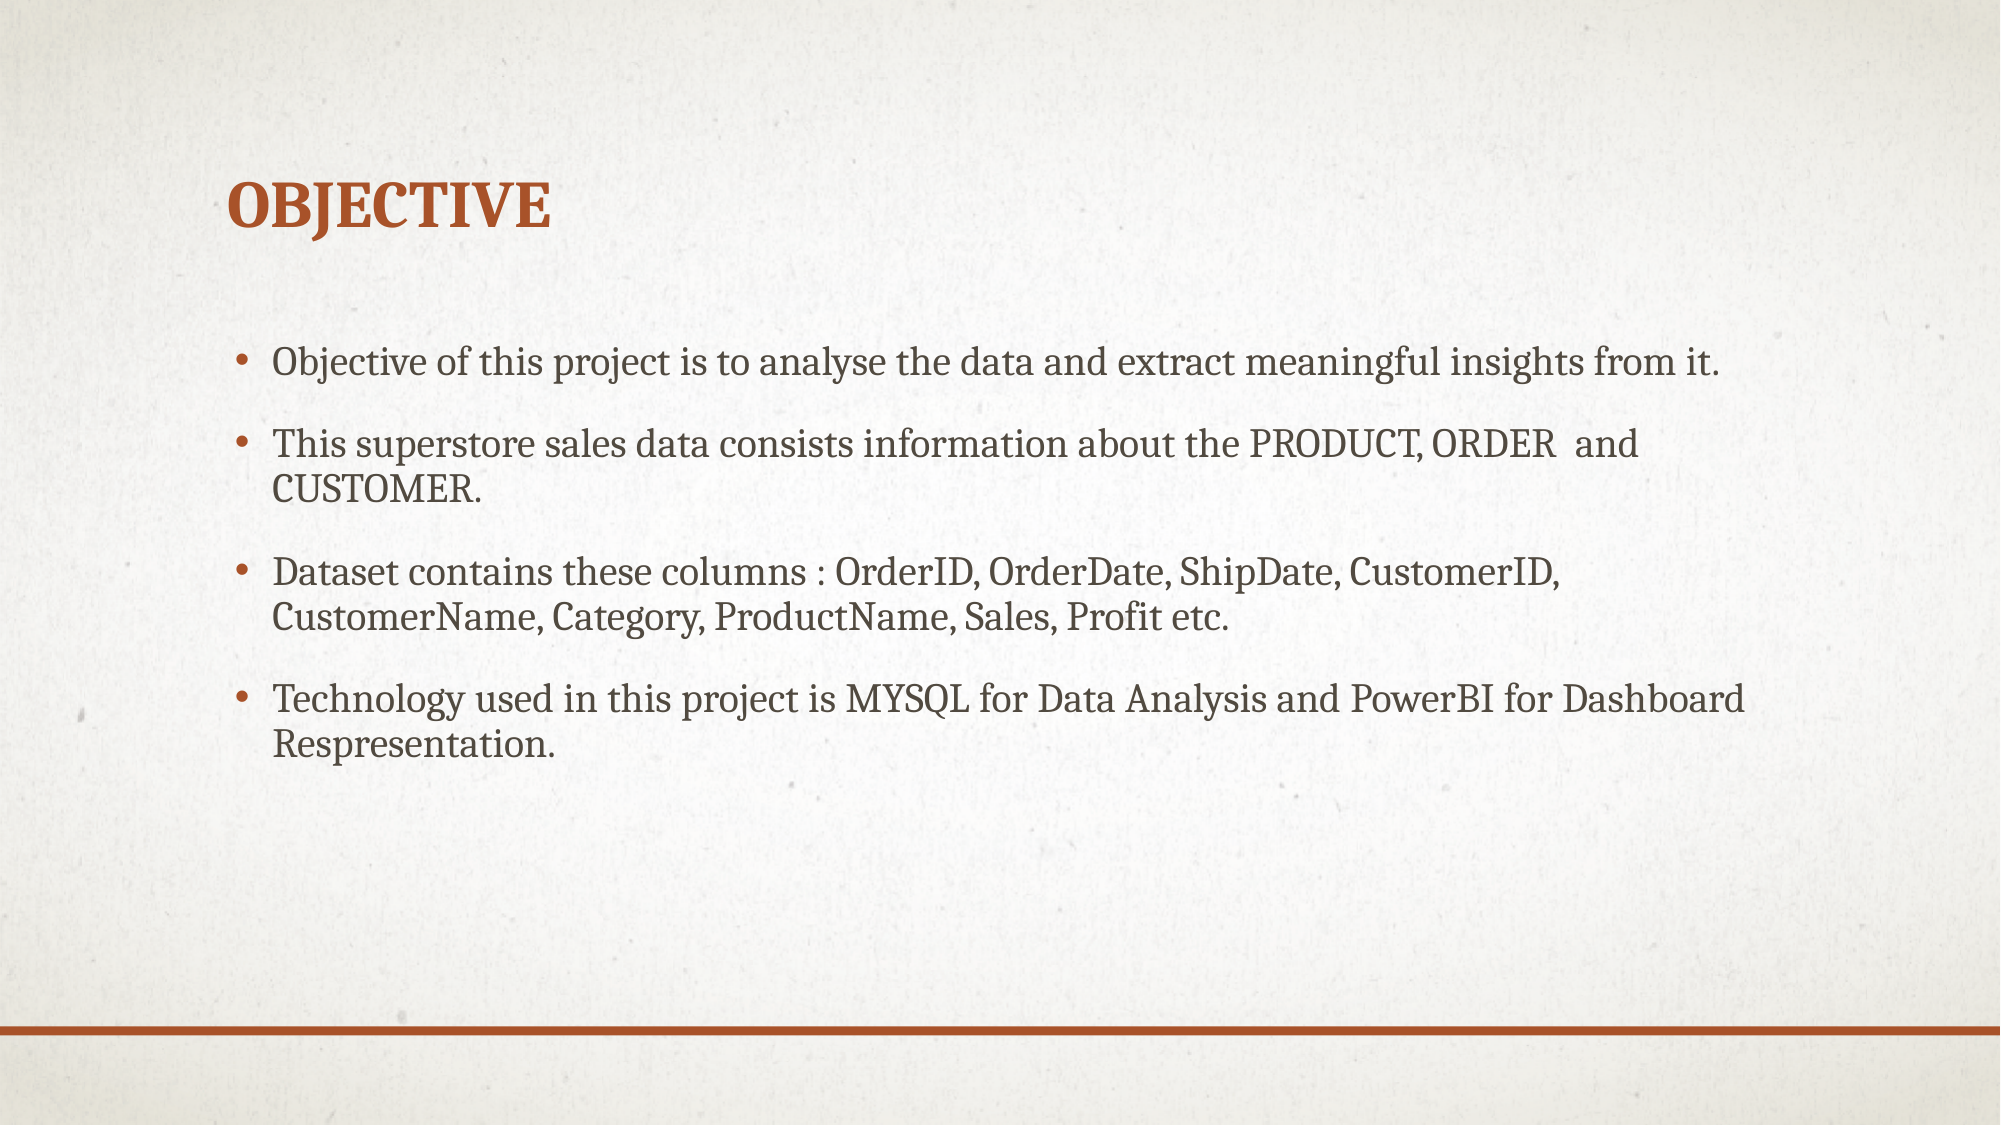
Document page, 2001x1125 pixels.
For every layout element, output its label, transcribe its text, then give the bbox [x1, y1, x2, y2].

title objective [212, 62, 1788, 250]
picture [0, 0, 2001, 1125]
list Objective of this project is to analyse the data and extract meaningful insights from it. This superstore sales data consists information about the PRODUCT, ORDER and CUSTOMER. Dataset contains these columns : OrderID, OrderDate, ShipDate, CustomerID, CustomerName, Category, ProductName, Sales, Profit etc. Technology used in this project is MYSQL for Data Analysis and PowerBI for Dashboard Respresentation. [212, 331, 1788, 867]
